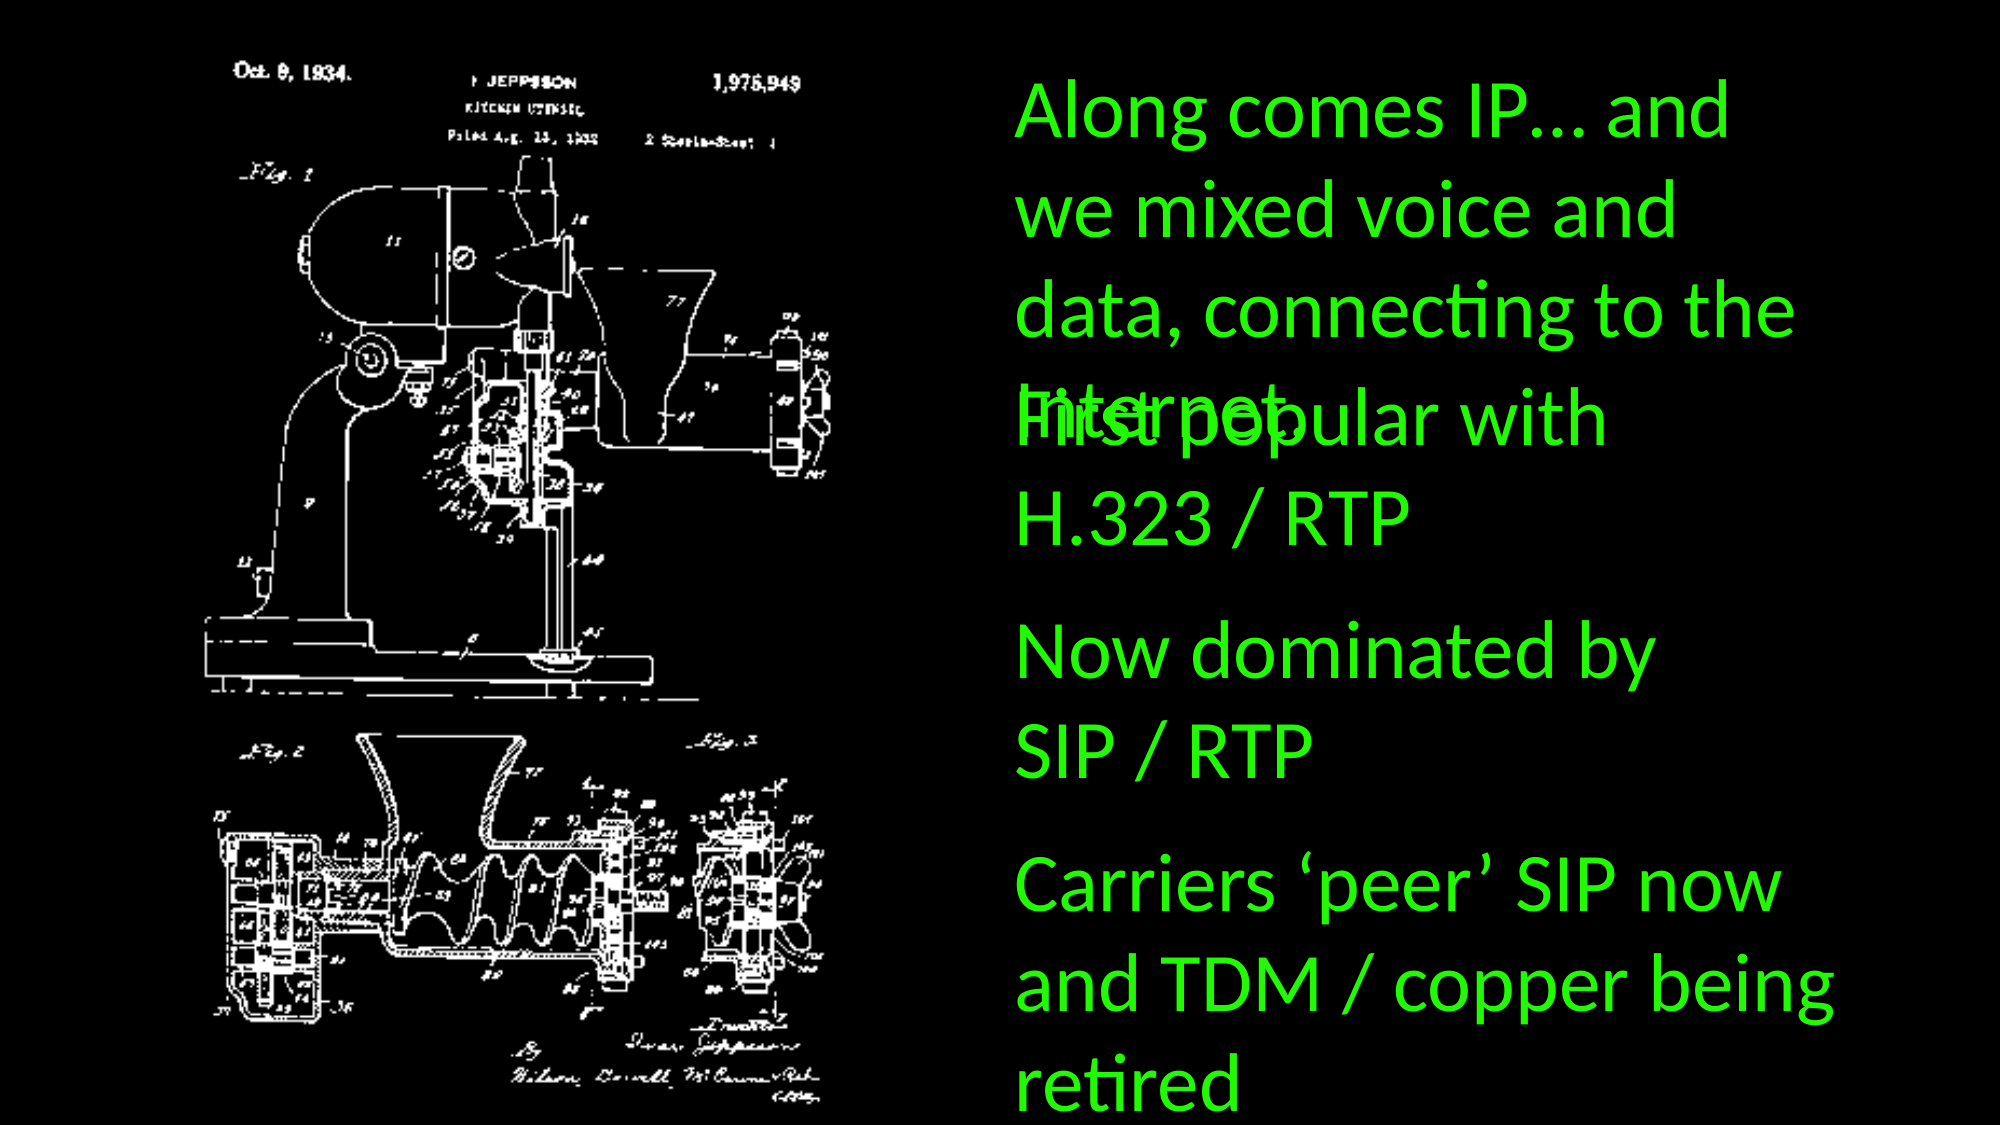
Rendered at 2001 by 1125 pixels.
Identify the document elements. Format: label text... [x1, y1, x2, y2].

text_box Along comes IP… and we mixed voice and data, connecting to the Internet. [999, 46, 1820, 354]
picture [173, 3, 872, 1125]
text_box Now dominated by SIP / RTP [999, 587, 1739, 803]
text_box First popular with H.323 / RTP [999, 354, 1820, 570]
text_box Carriers ‘peer’ SIP now and TDM / copper being retired [999, 821, 1928, 1125]
